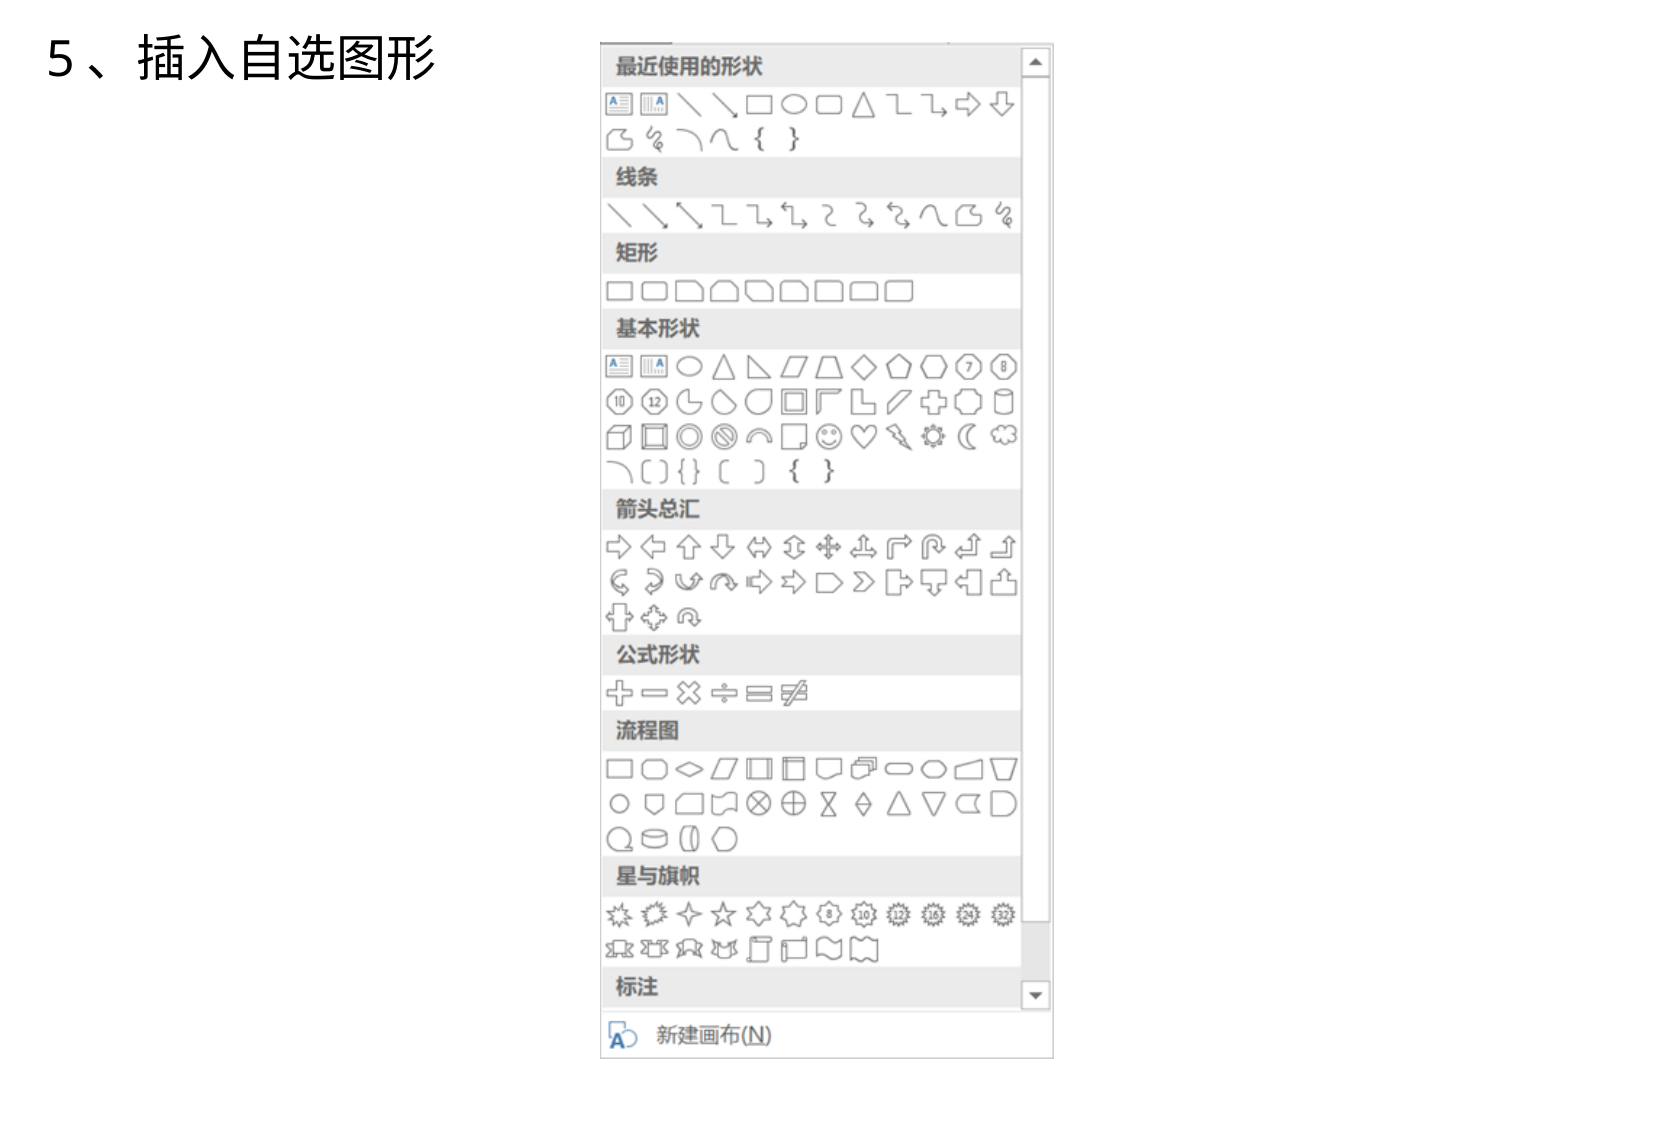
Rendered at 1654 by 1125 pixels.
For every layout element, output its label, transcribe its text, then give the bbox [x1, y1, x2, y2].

picture [599, 42, 1054, 1059]
text_box 5、插入自选图形 [31, 19, 452, 94]
